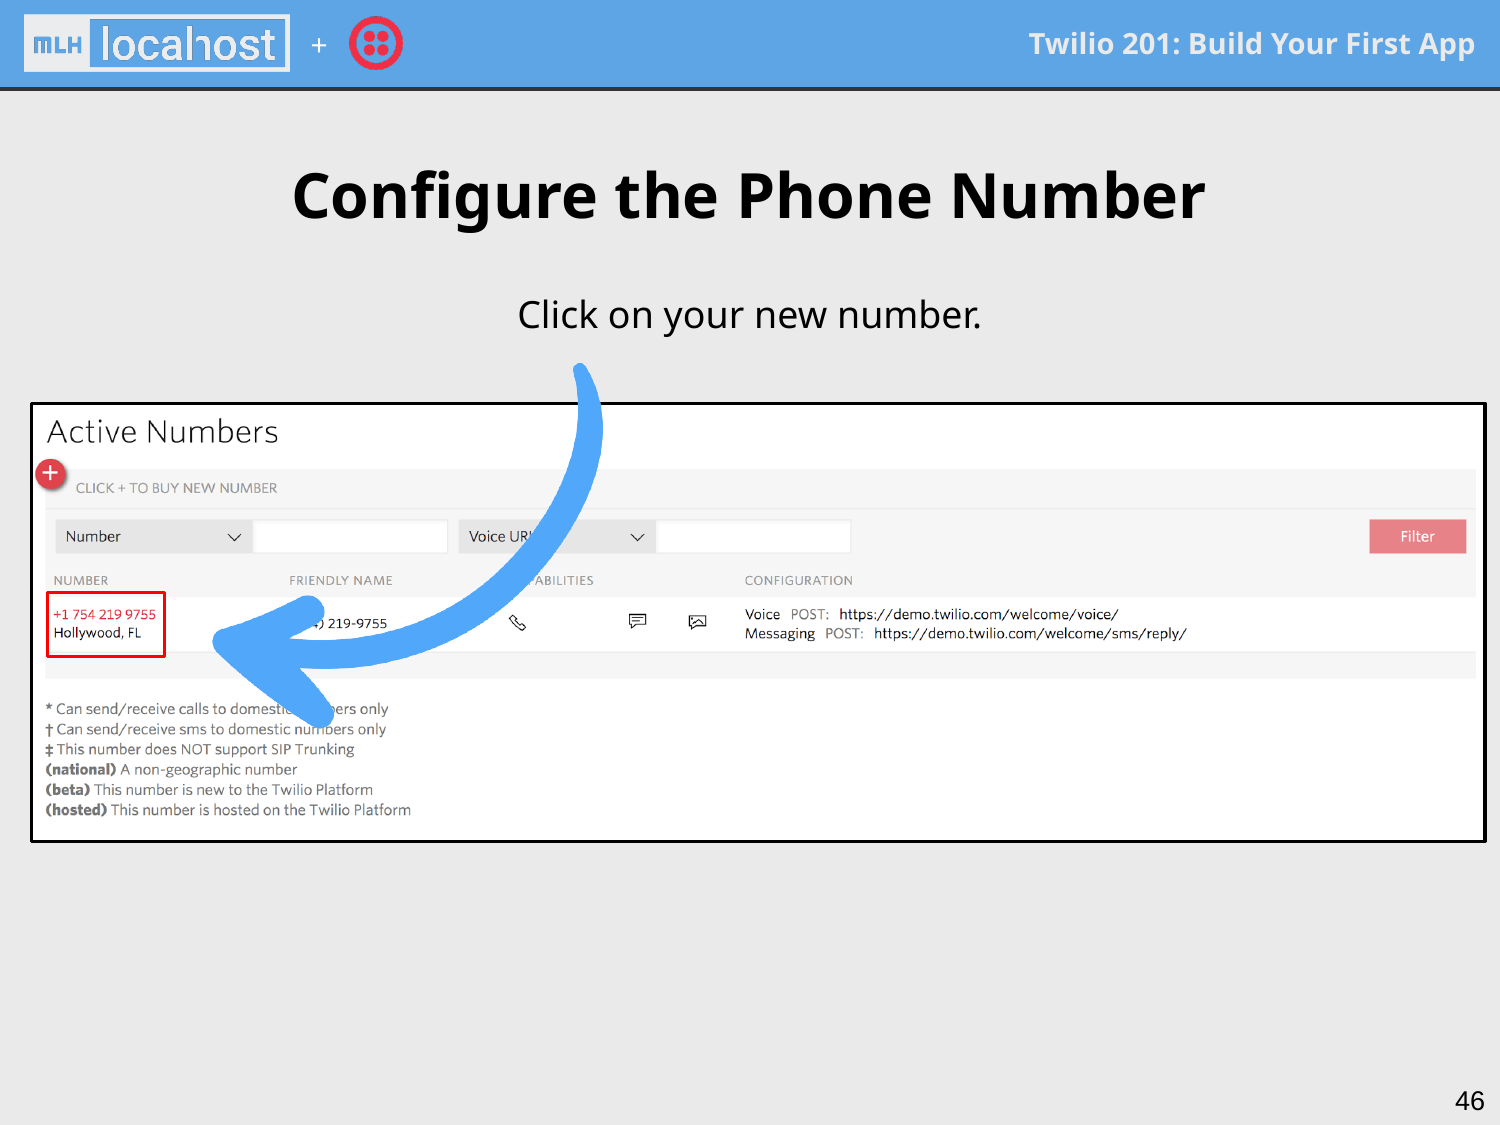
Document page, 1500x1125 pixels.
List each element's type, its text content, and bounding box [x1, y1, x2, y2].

list Click on your new number. [465, 271, 1121, 357]
picture [347, 14, 405, 72]
picture [24, 14, 290, 72]
picture [33, 257, 1484, 885]
title Configure the Phone Number [147, 129, 1352, 257]
